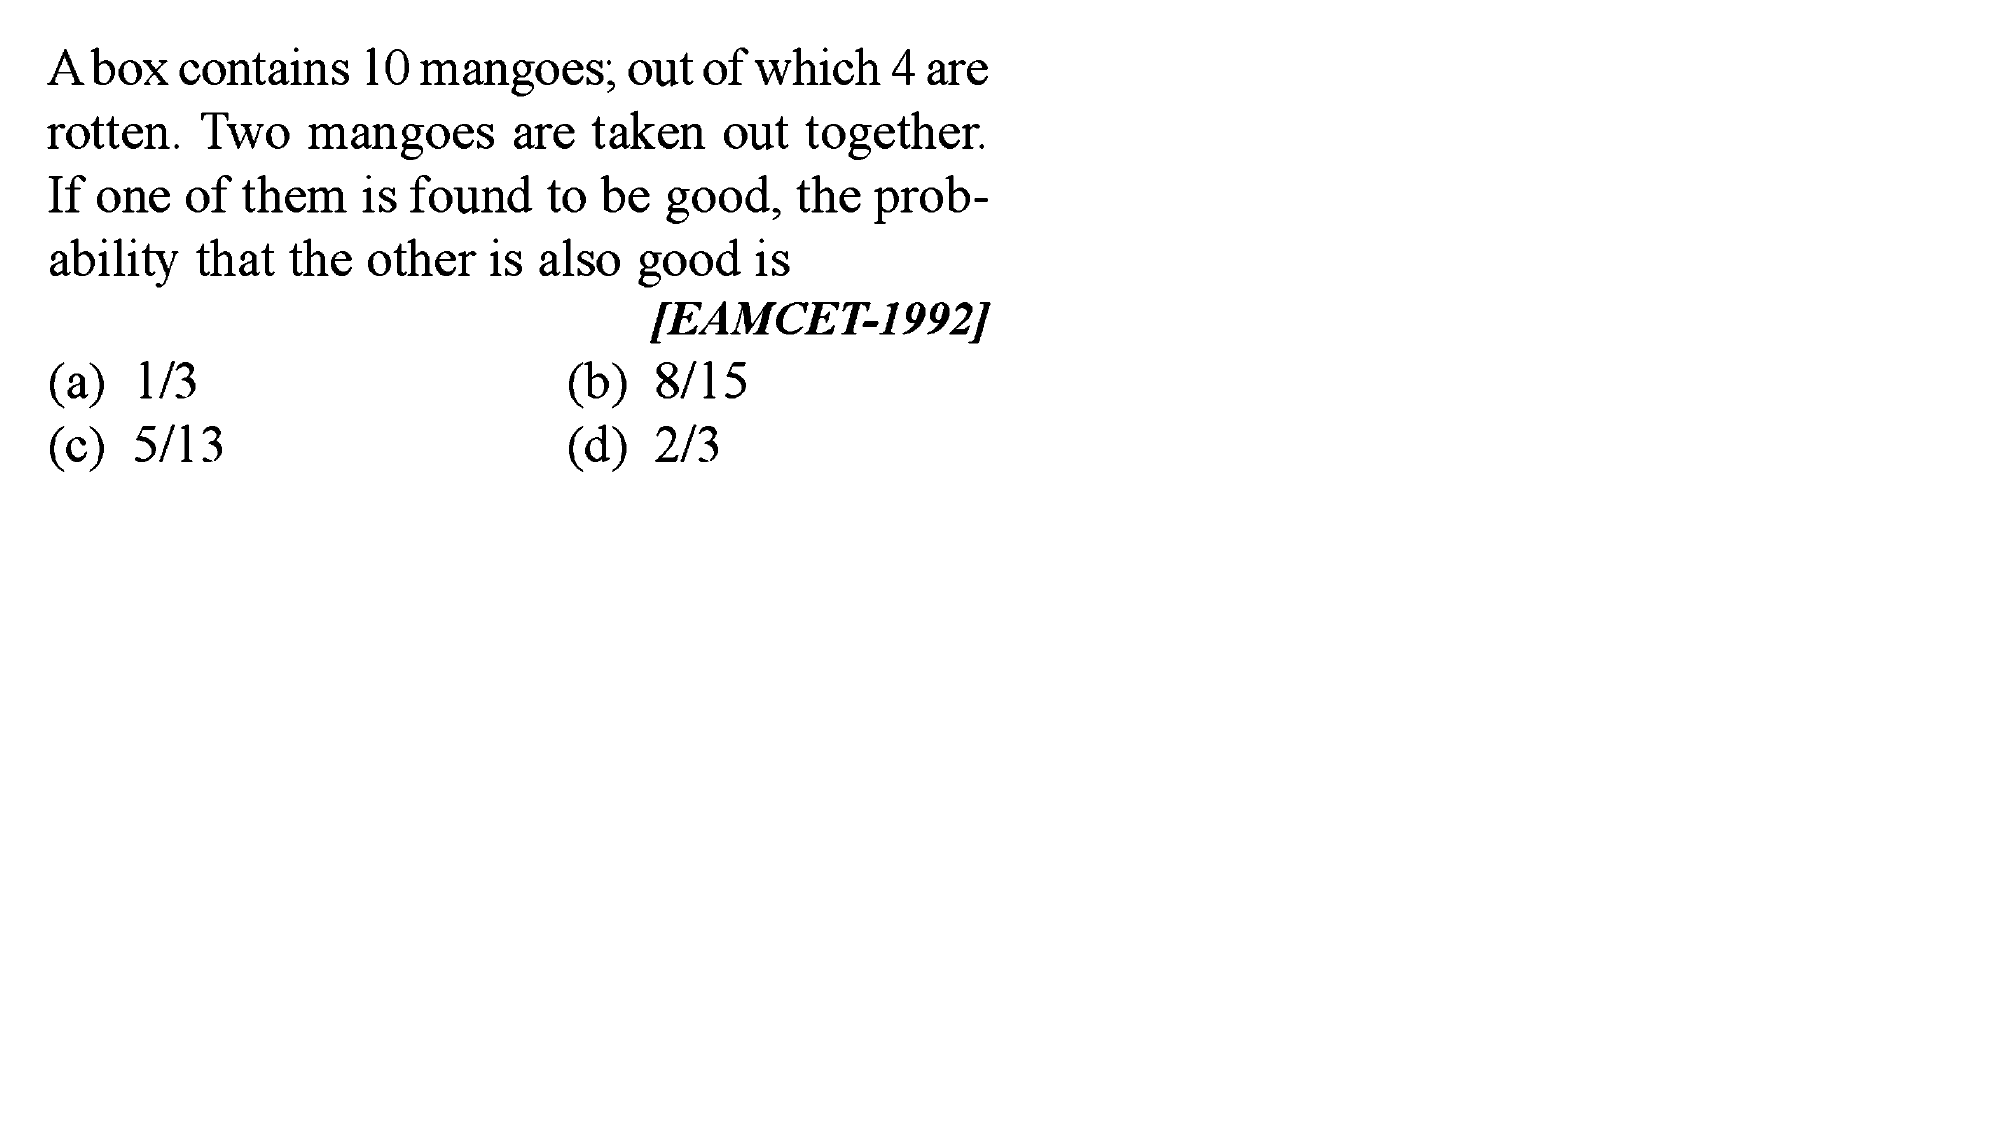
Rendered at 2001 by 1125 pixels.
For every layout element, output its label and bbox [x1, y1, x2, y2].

picture [31, 16, 1018, 504]
